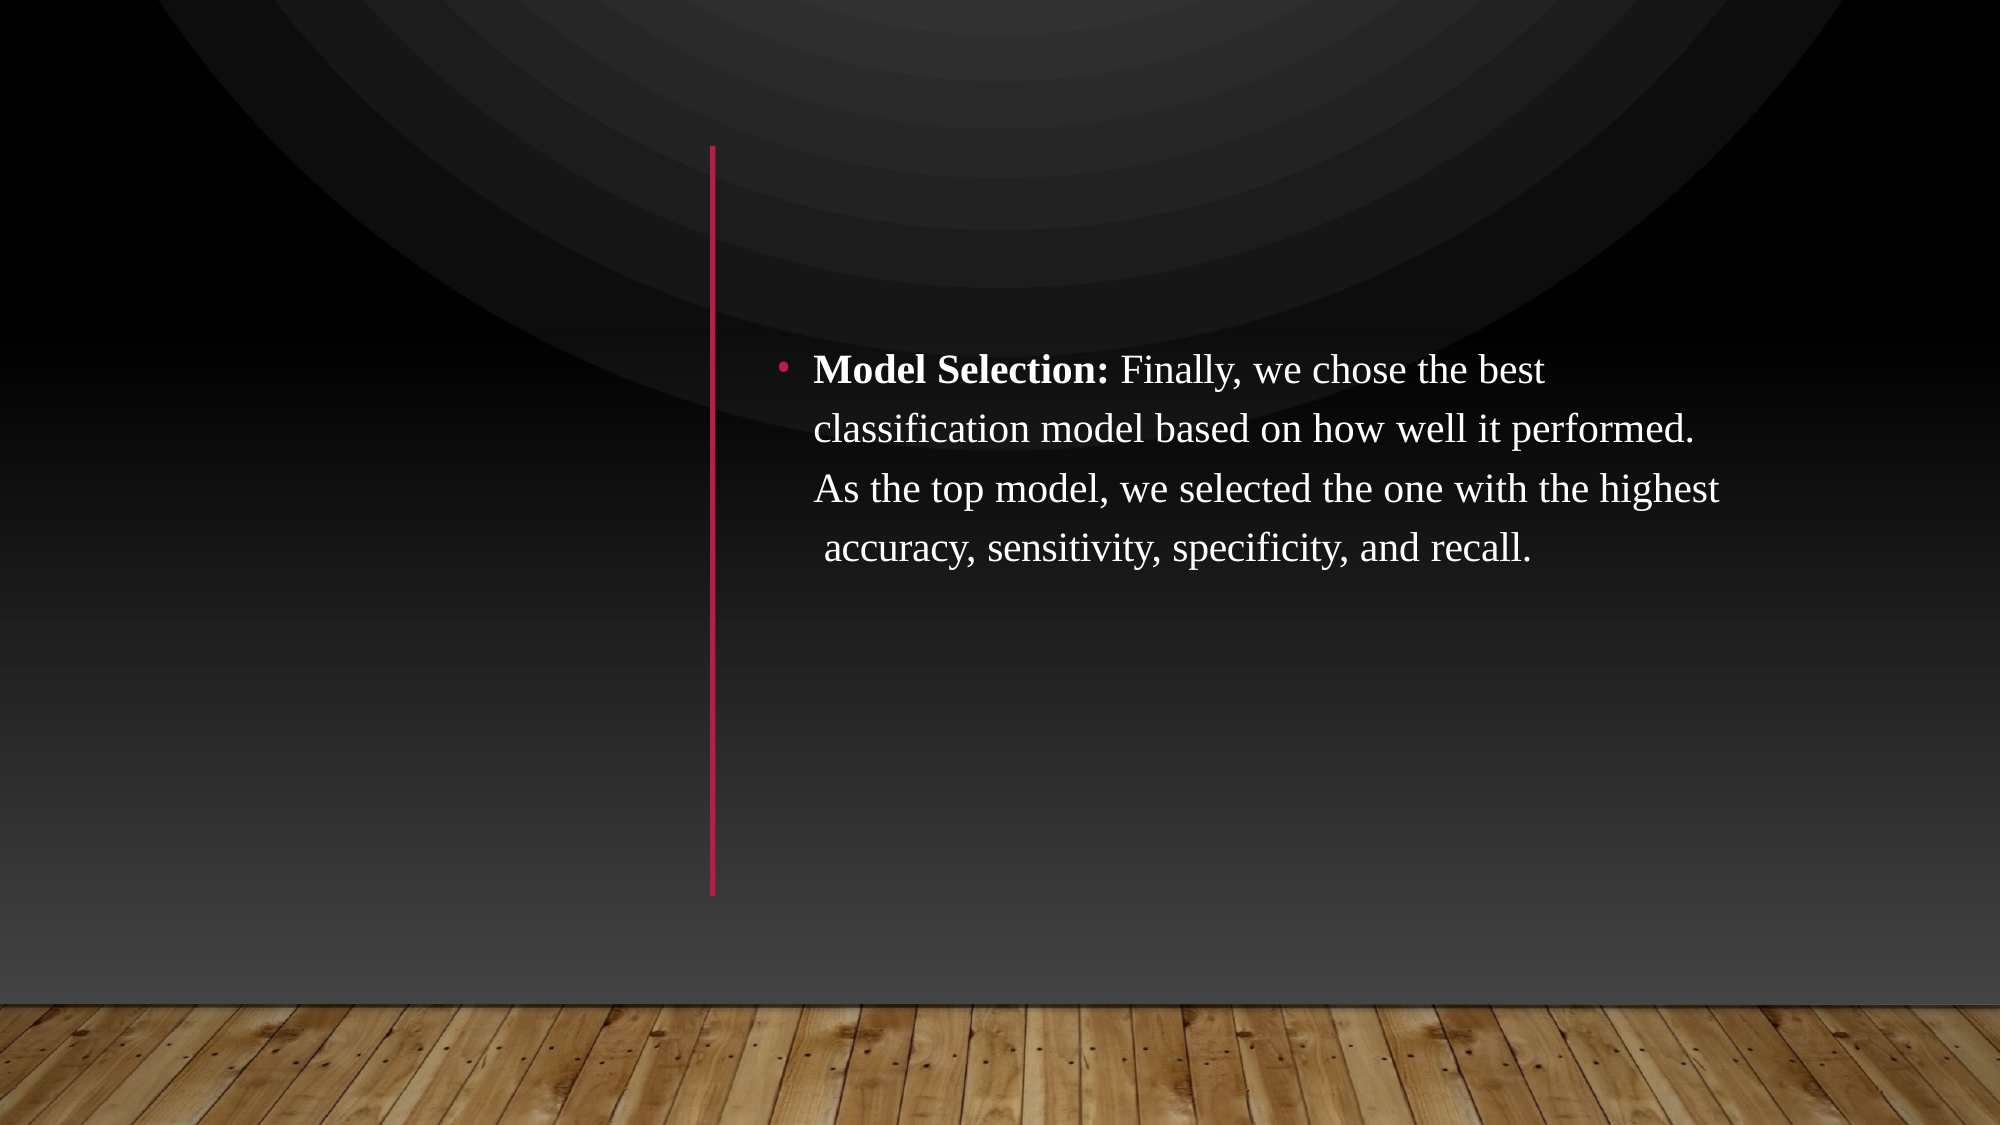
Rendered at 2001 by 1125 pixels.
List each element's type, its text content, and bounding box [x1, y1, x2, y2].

picture [0, 0, 2000, 1125]
text_box Model Selection: Finally, we chose the best classification model based on how well it performed. As the top model, we selected the one with the highest accuracy, sensitivity, specificity, and recall. [773, 331, 1723, 571]
